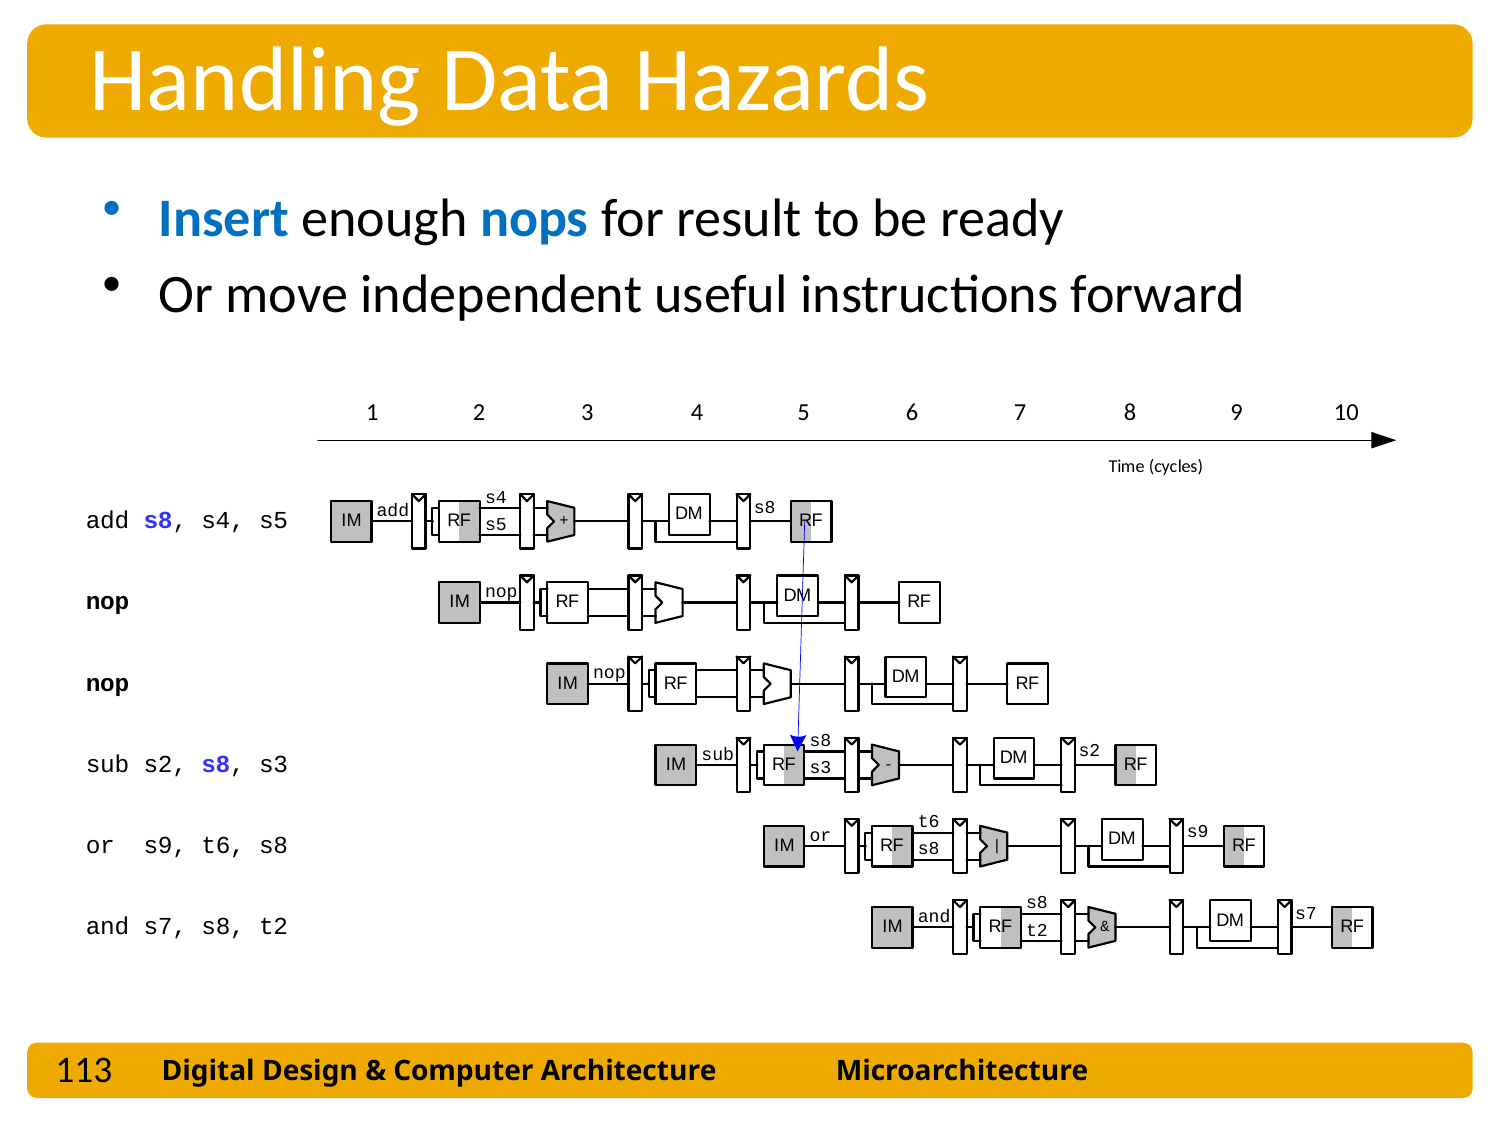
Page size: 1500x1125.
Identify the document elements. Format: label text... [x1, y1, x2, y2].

slide_number 113 [40, 1037, 164, 1096]
text_box Handling Data Hazards [75, 11, 1450, 136]
text_box Insert enough nops for result to be ready Or move independent useful instructions forward [87, 174, 1438, 918]
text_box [69, 387, 1399, 958]
